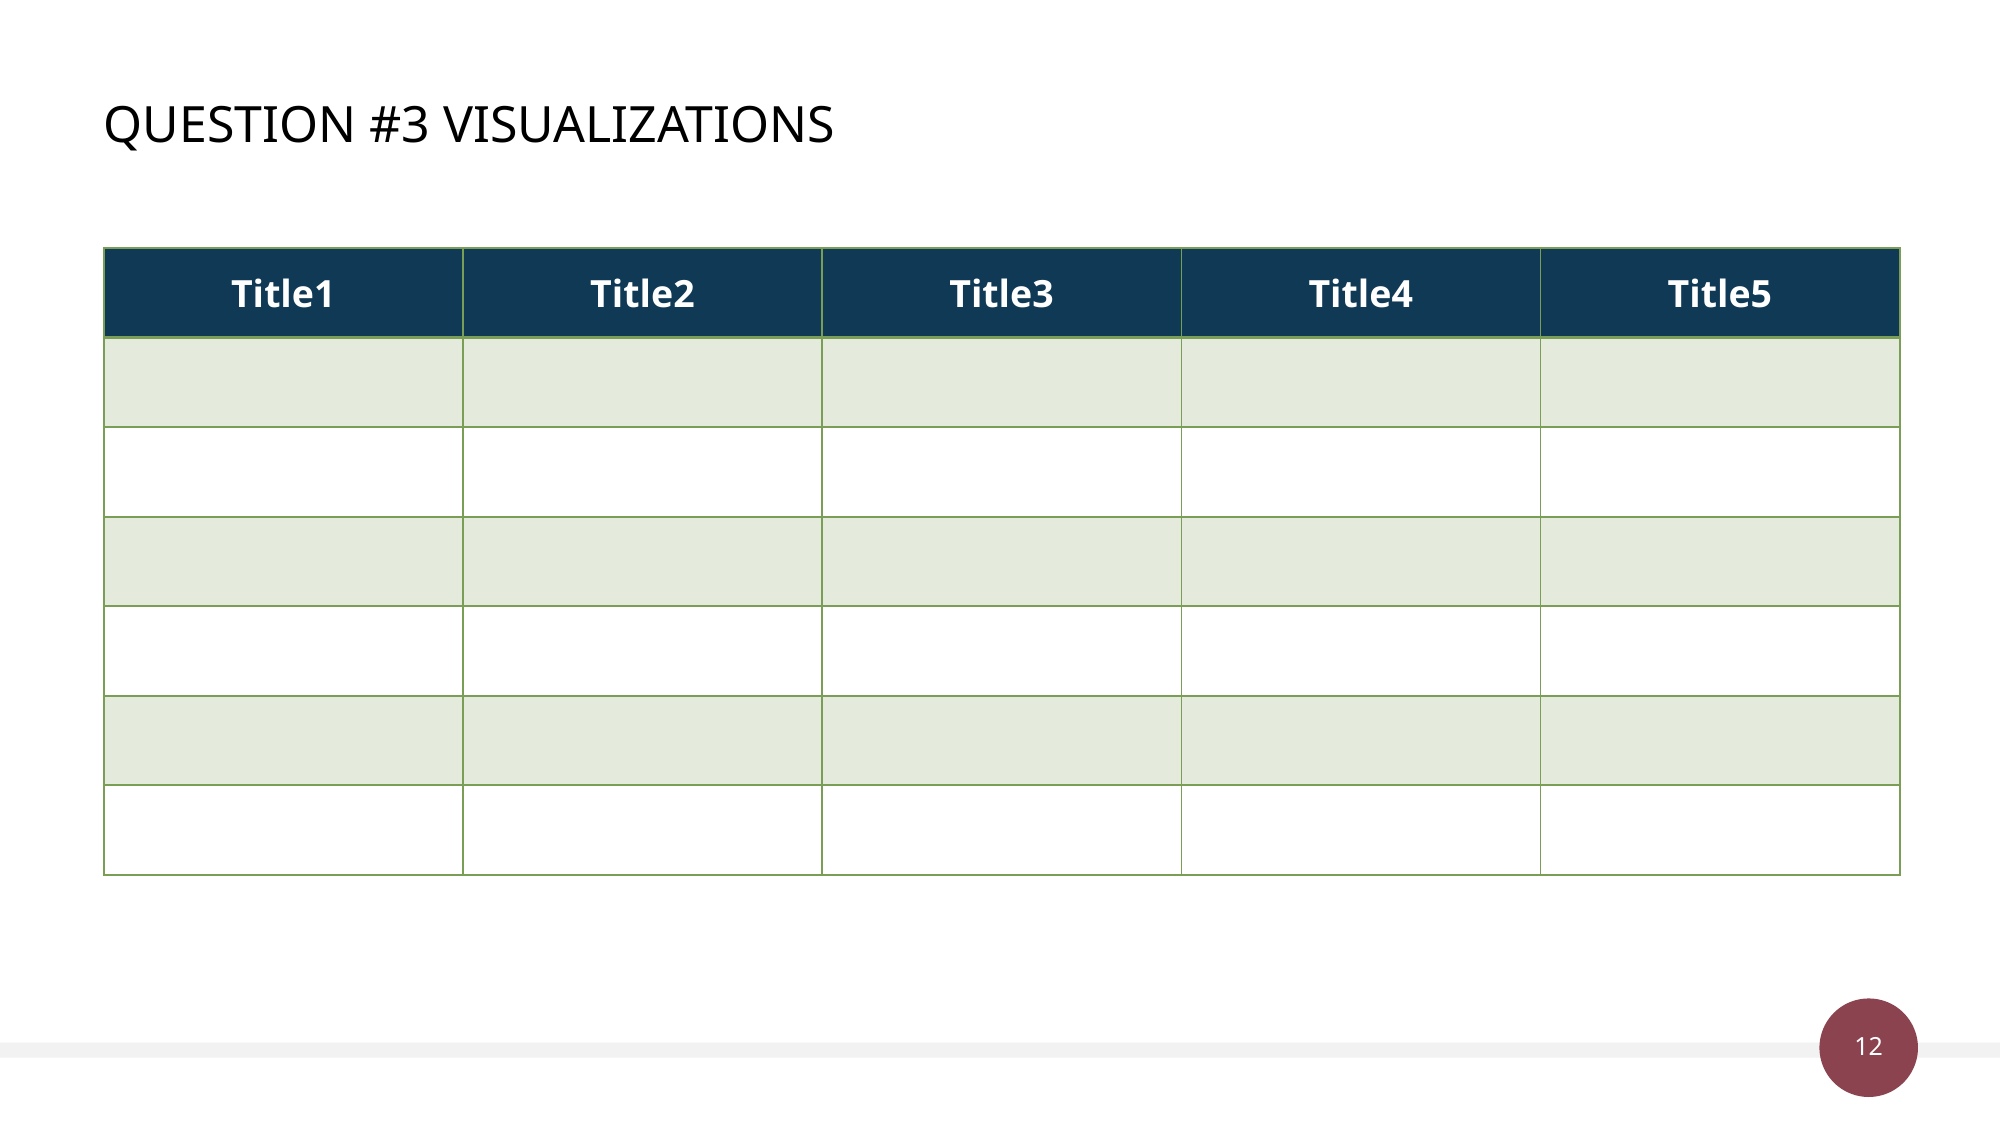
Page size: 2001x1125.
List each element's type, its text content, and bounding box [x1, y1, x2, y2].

table_header Title5 [1541, 249, 1899, 336]
table_cell [464, 428, 821, 516]
table_cell [1541, 428, 1899, 516]
table_cell [1182, 697, 1540, 784]
table_cell [105, 518, 462, 605]
table_cell [464, 697, 821, 784]
table_cell [1541, 518, 1899, 605]
table_cell [105, 607, 462, 695]
table_cell [1182, 607, 1540, 695]
table_cell [823, 428, 1181, 516]
table_cell [1541, 607, 1899, 695]
table_cell [823, 786, 1181, 874]
table_cell [105, 428, 462, 516]
table_header Title3 [823, 249, 1181, 336]
table_cell [105, 339, 462, 426]
table_cell [1541, 786, 1899, 874]
table_cell [105, 697, 462, 784]
table_cell [1541, 697, 1899, 784]
table_cell [464, 786, 821, 874]
table_cell [464, 607, 821, 695]
table_header Title1 [105, 249, 462, 336]
table_cell [105, 786, 462, 874]
table_header Title2 [464, 249, 821, 336]
table_header Title4 [1182, 249, 1540, 336]
table_cell [1182, 339, 1540, 426]
table_cell [823, 339, 1181, 426]
table_cell [1182, 428, 1540, 516]
table_cell [1541, 339, 1899, 426]
table_cell [823, 518, 1181, 605]
table_cell [823, 697, 1181, 784]
table_cell [1182, 786, 1540, 874]
table_cell [464, 339, 821, 426]
table_cell [464, 518, 821, 605]
table_cell [1182, 518, 1540, 605]
title QUESTION #3 VISUALIZATIONS [103, 91, 1879, 228]
table_cell [823, 607, 1181, 695]
